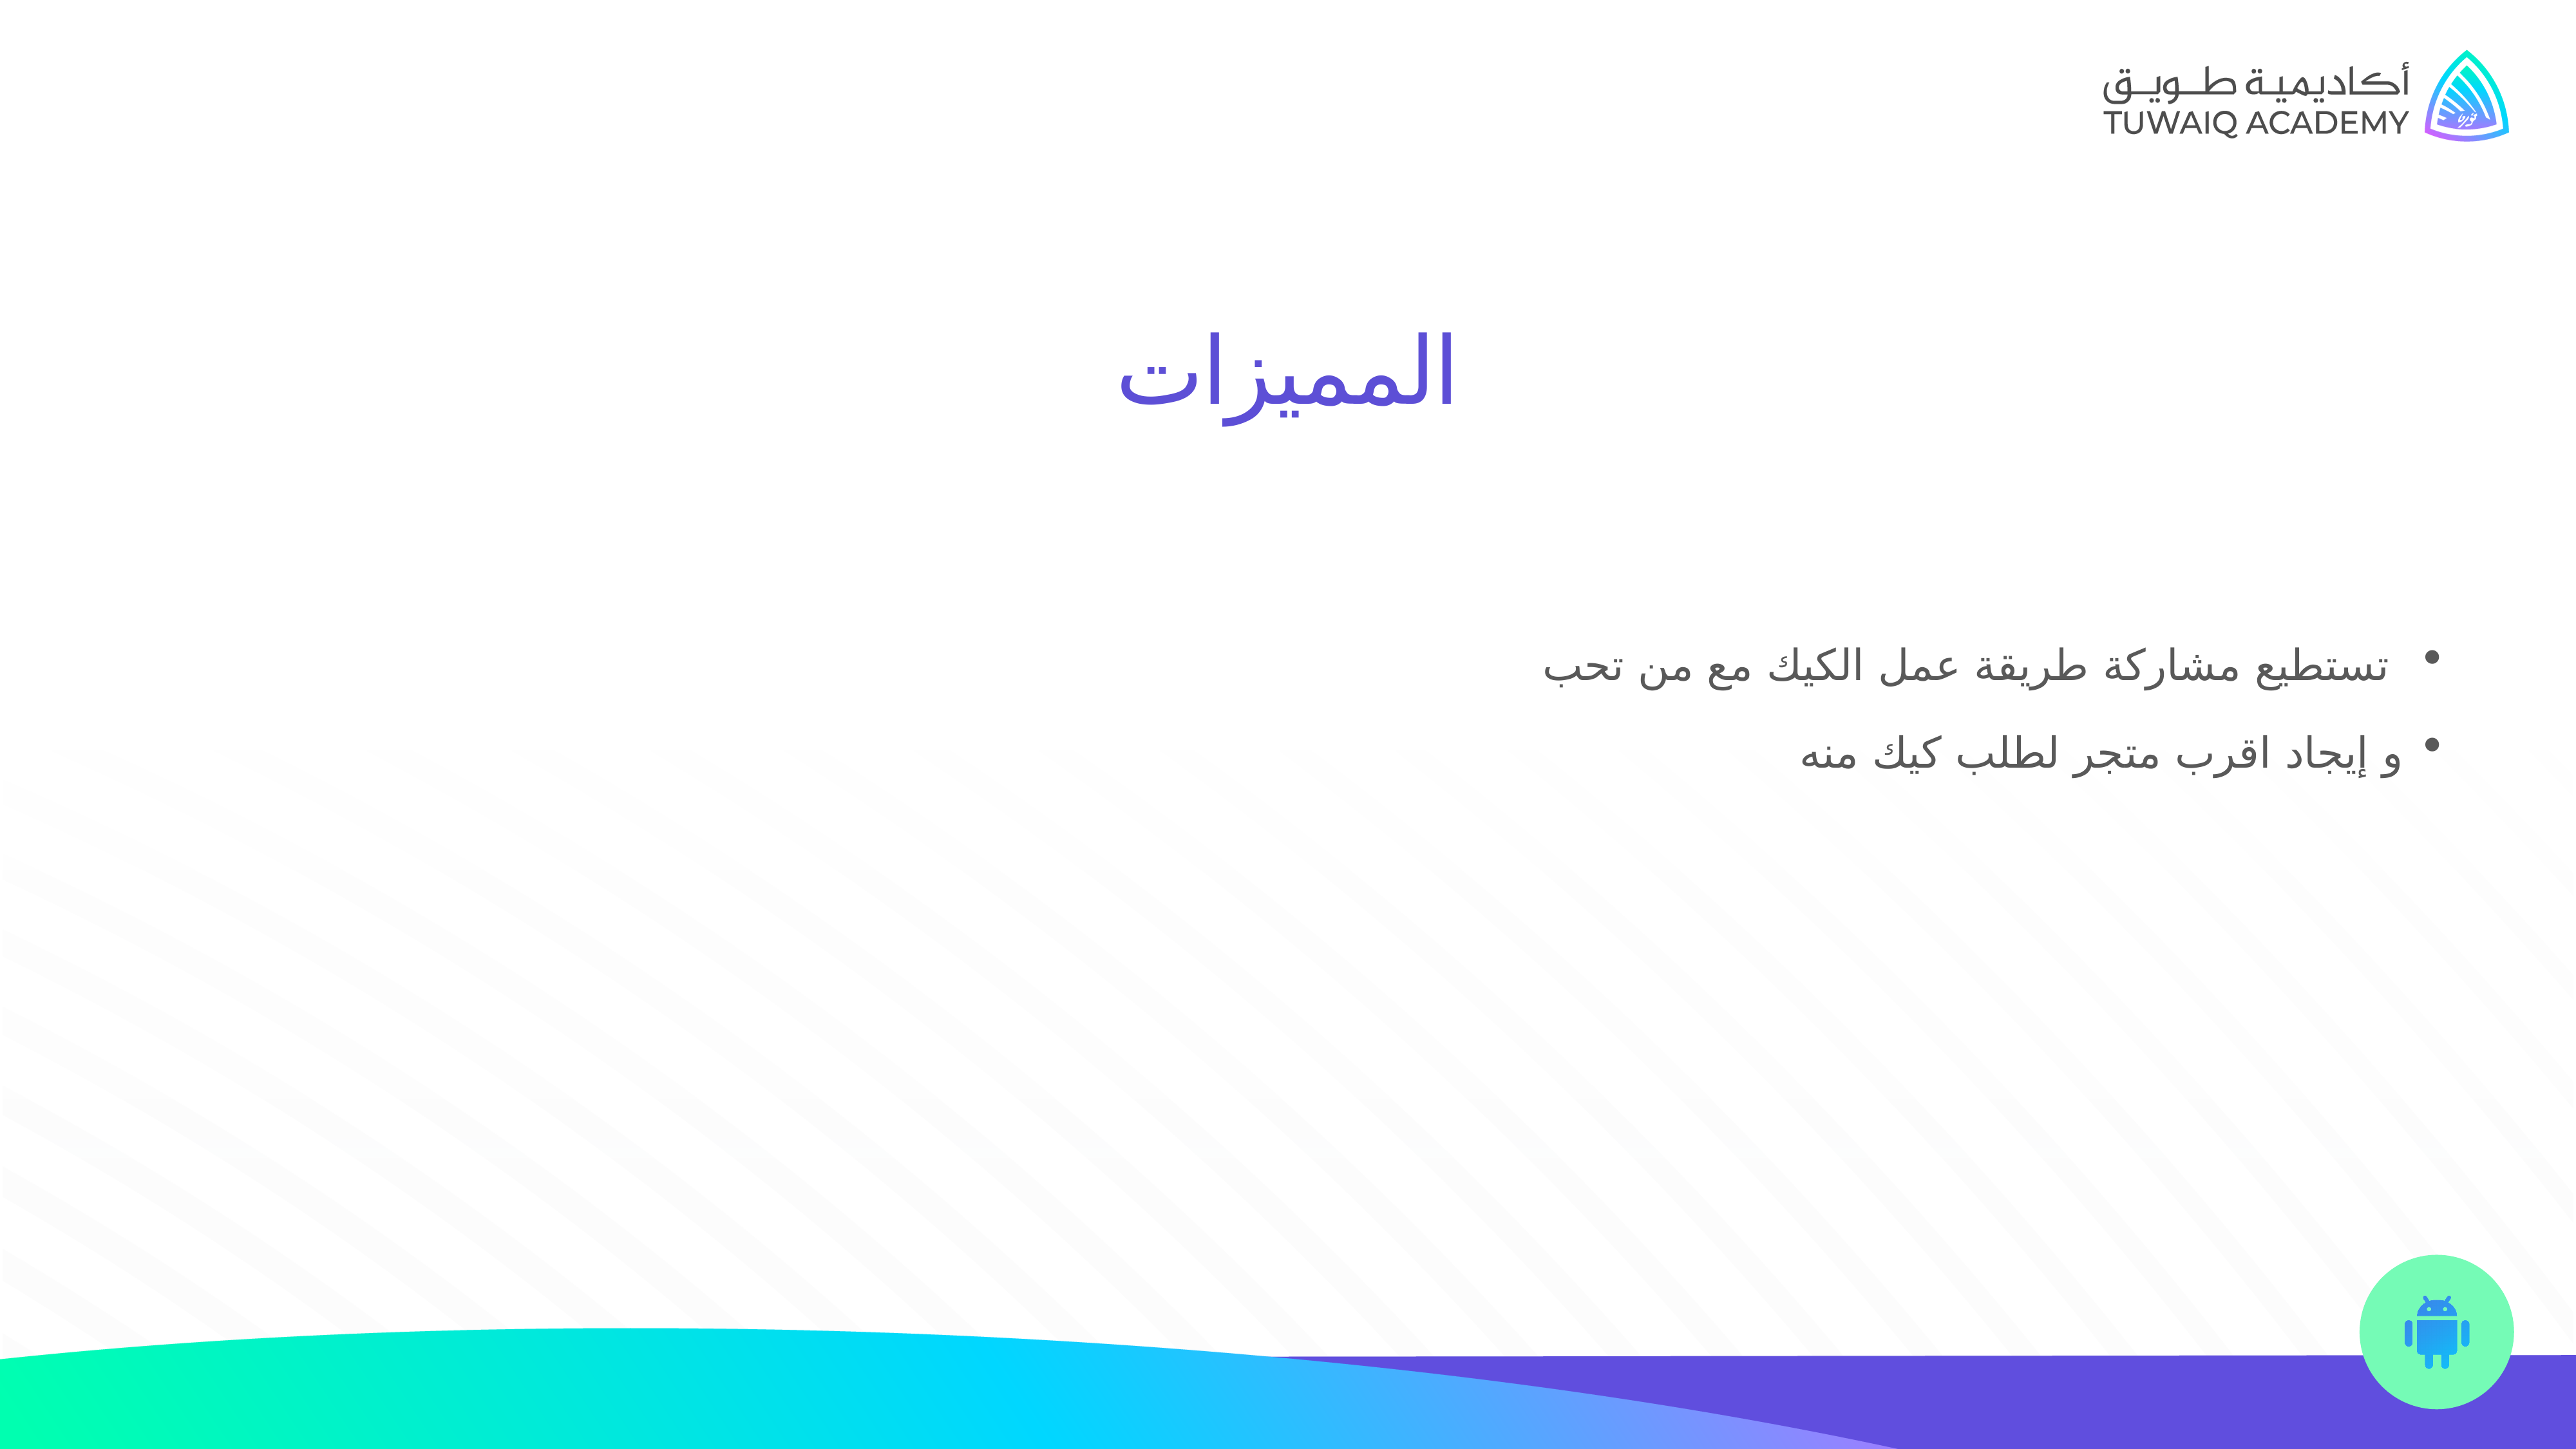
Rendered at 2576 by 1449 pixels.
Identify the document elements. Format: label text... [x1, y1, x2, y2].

picture [0, 0, 2576, 1449]
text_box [2359, 1255, 2514, 1410]
title المميزات [127, 238, 2449, 428]
subtitle تستطيع مشاركة طريقة عمل الكيك مع من تحب و إيجاد اقرب متجر لطلب كيك منه [269, 596, 2448, 1087]
